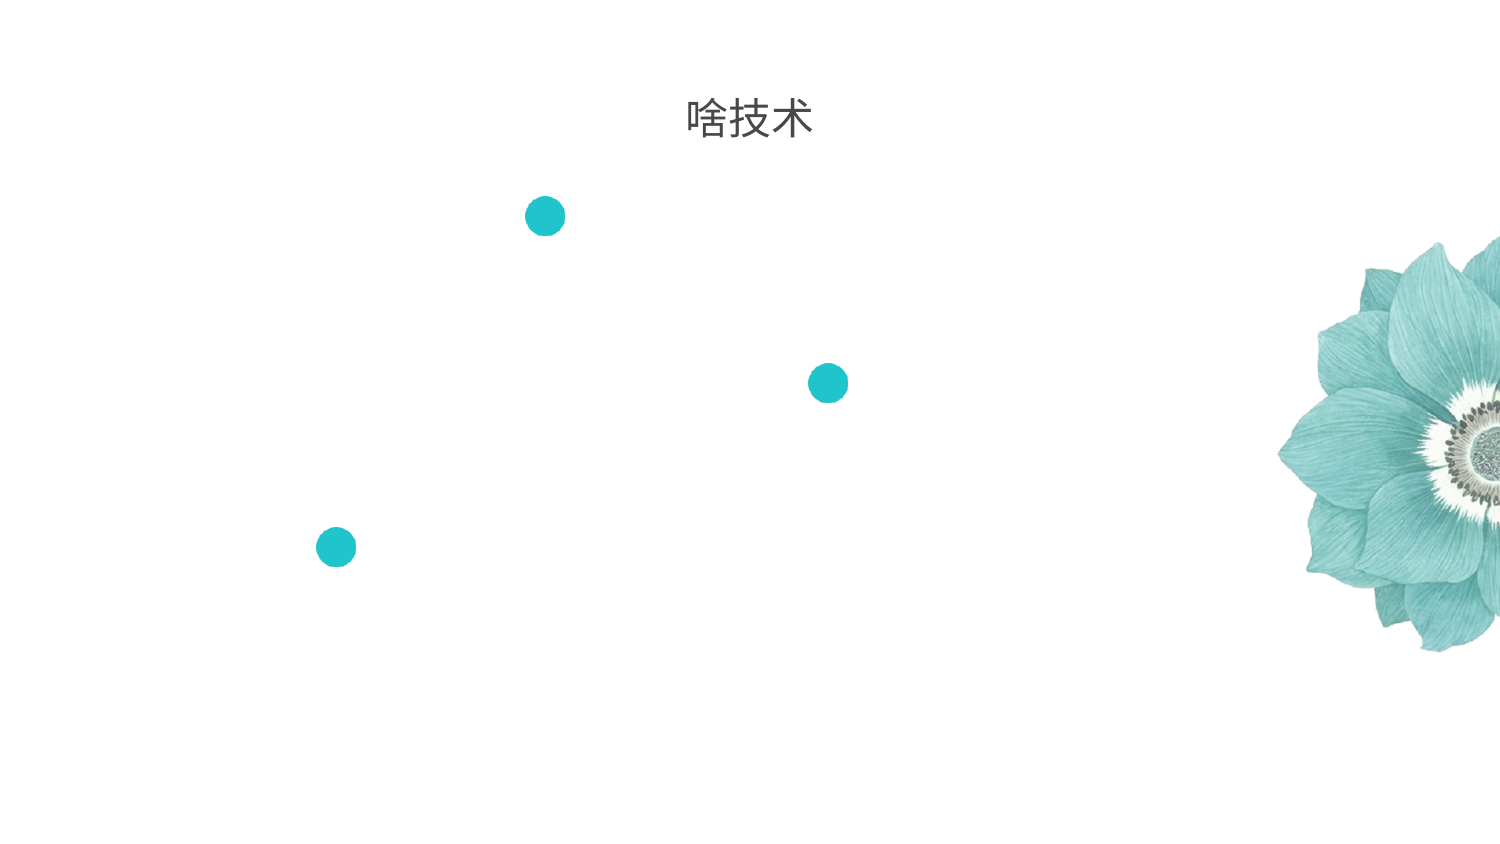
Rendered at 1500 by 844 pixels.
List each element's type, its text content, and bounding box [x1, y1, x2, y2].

picture [808, 362, 848, 403]
text_box 啥技术 [534, 91, 966, 143]
picture [1277, 233, 1500, 657]
picture [316, 527, 356, 567]
picture [525, 196, 565, 236]
